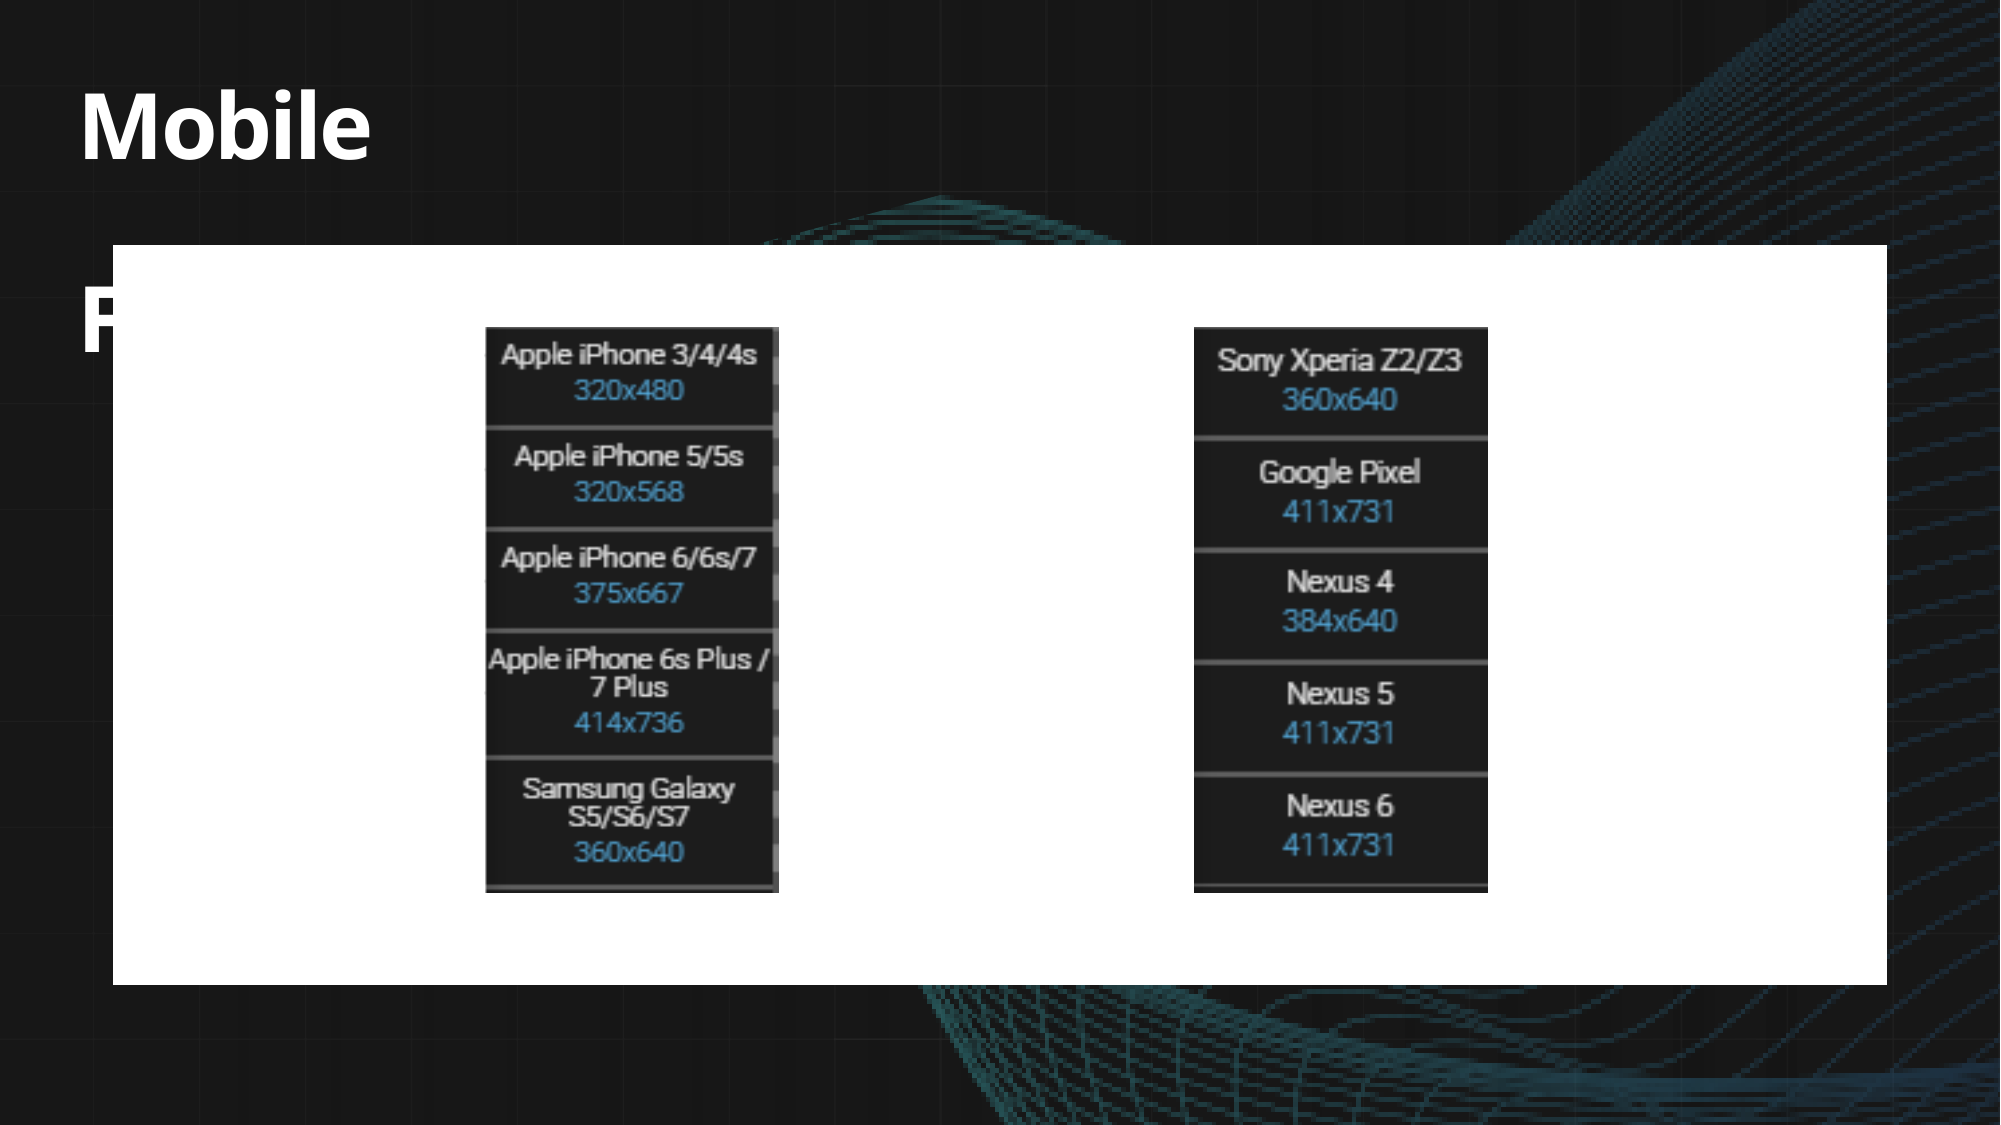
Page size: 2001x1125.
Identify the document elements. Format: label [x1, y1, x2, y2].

picture [484, 326, 780, 893]
text_box [0, 0, 2000, 1125]
picture [1194, 326, 1489, 893]
text_box [112, 244, 1888, 986]
